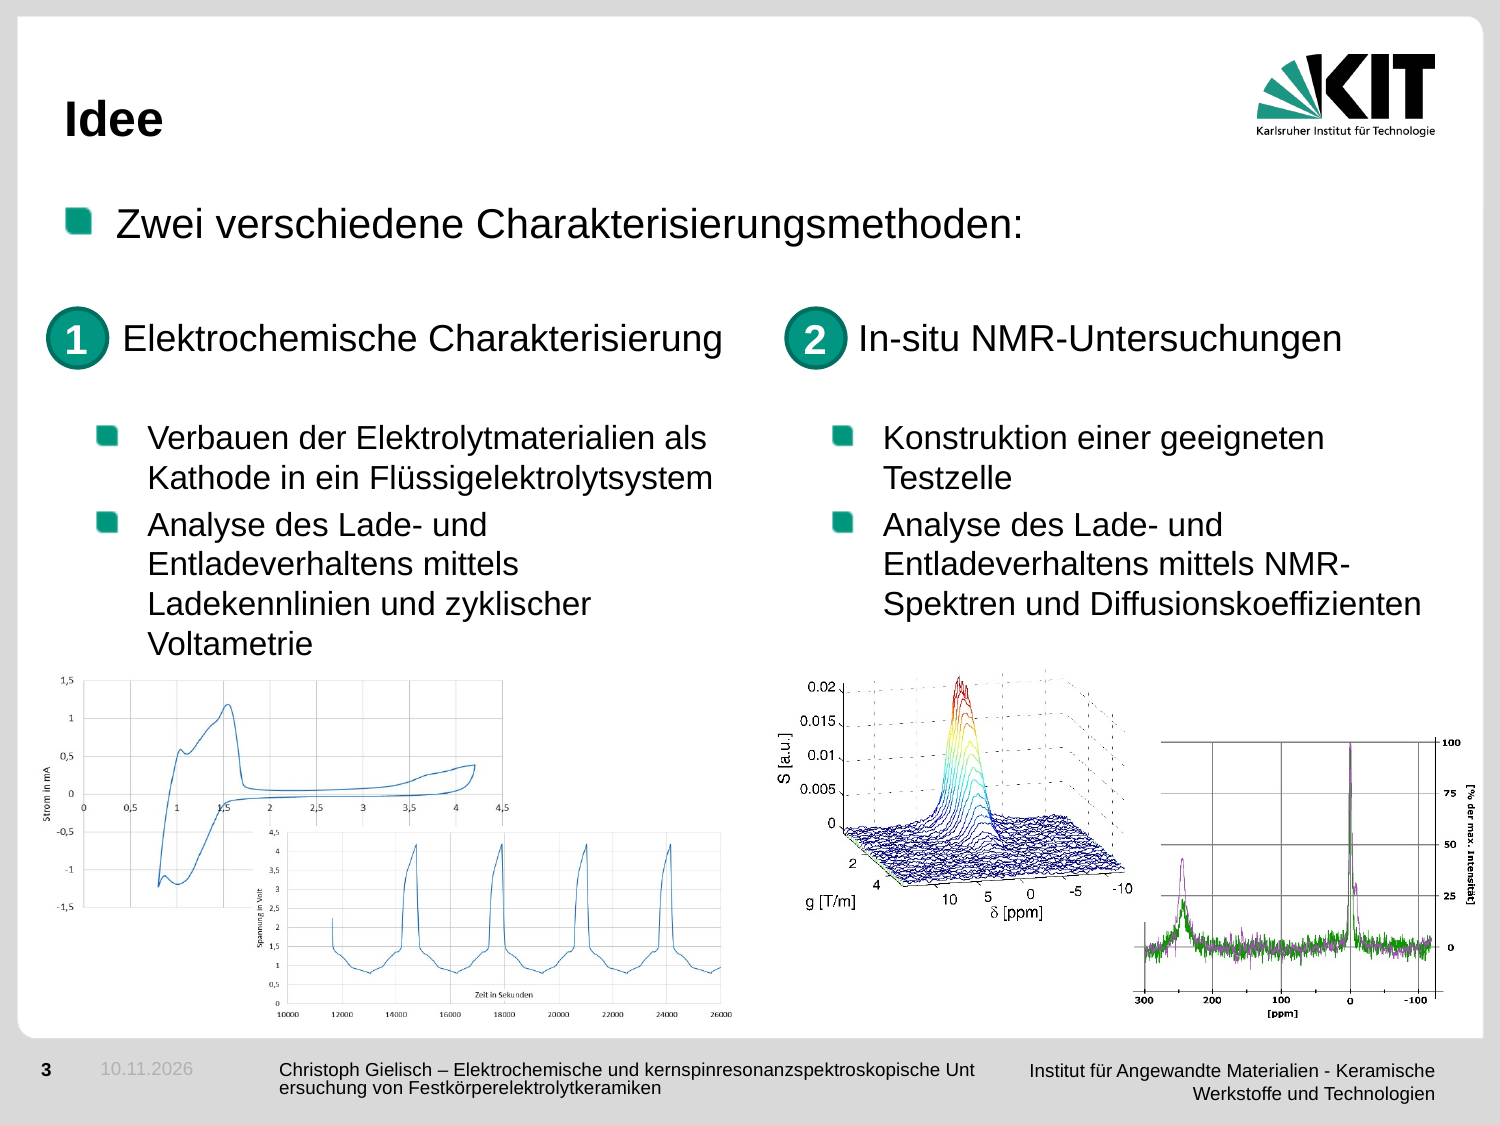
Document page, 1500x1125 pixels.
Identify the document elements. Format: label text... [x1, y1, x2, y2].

picture [0, 0, 1500, 1125]
text_box Elektrochemische Charakterisierung Verbauen der Elektrolytmaterialien als Kathode in ein Flüssigelektrolytsystem Analyse des Lade- und Entladeverhaltens mittels Ladekennlinien und zyklischer Voltametrie [17, 314, 738, 728]
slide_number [100, 1057, 272, 1117]
text_box 1 [49, 305, 93, 371]
text_box [784, 323, 788, 353]
text_box In-situ NMR-Untersuchungen Konstruktion einer geeigneten Testzelle Analyse des Lade- und Entladeverhaltens mittels NMR-Spektren und Diffusionskoeffizienten [753, 314, 1450, 728]
text_box 2 [788, 305, 832, 371]
title Idee [63, 54, 1199, 148]
text_box [832, 310, 848, 366]
footer Christoph Gielisch – Elektrochemische und kernspinresonanzspektroskopische Untersuchung von Festkörperelektrolytkeramiken [278, 1056, 977, 1117]
text_box [93, 310, 110, 366]
list Zwei verschiedene Charakterisierungsmethoden: [64, 196, 1436, 362]
